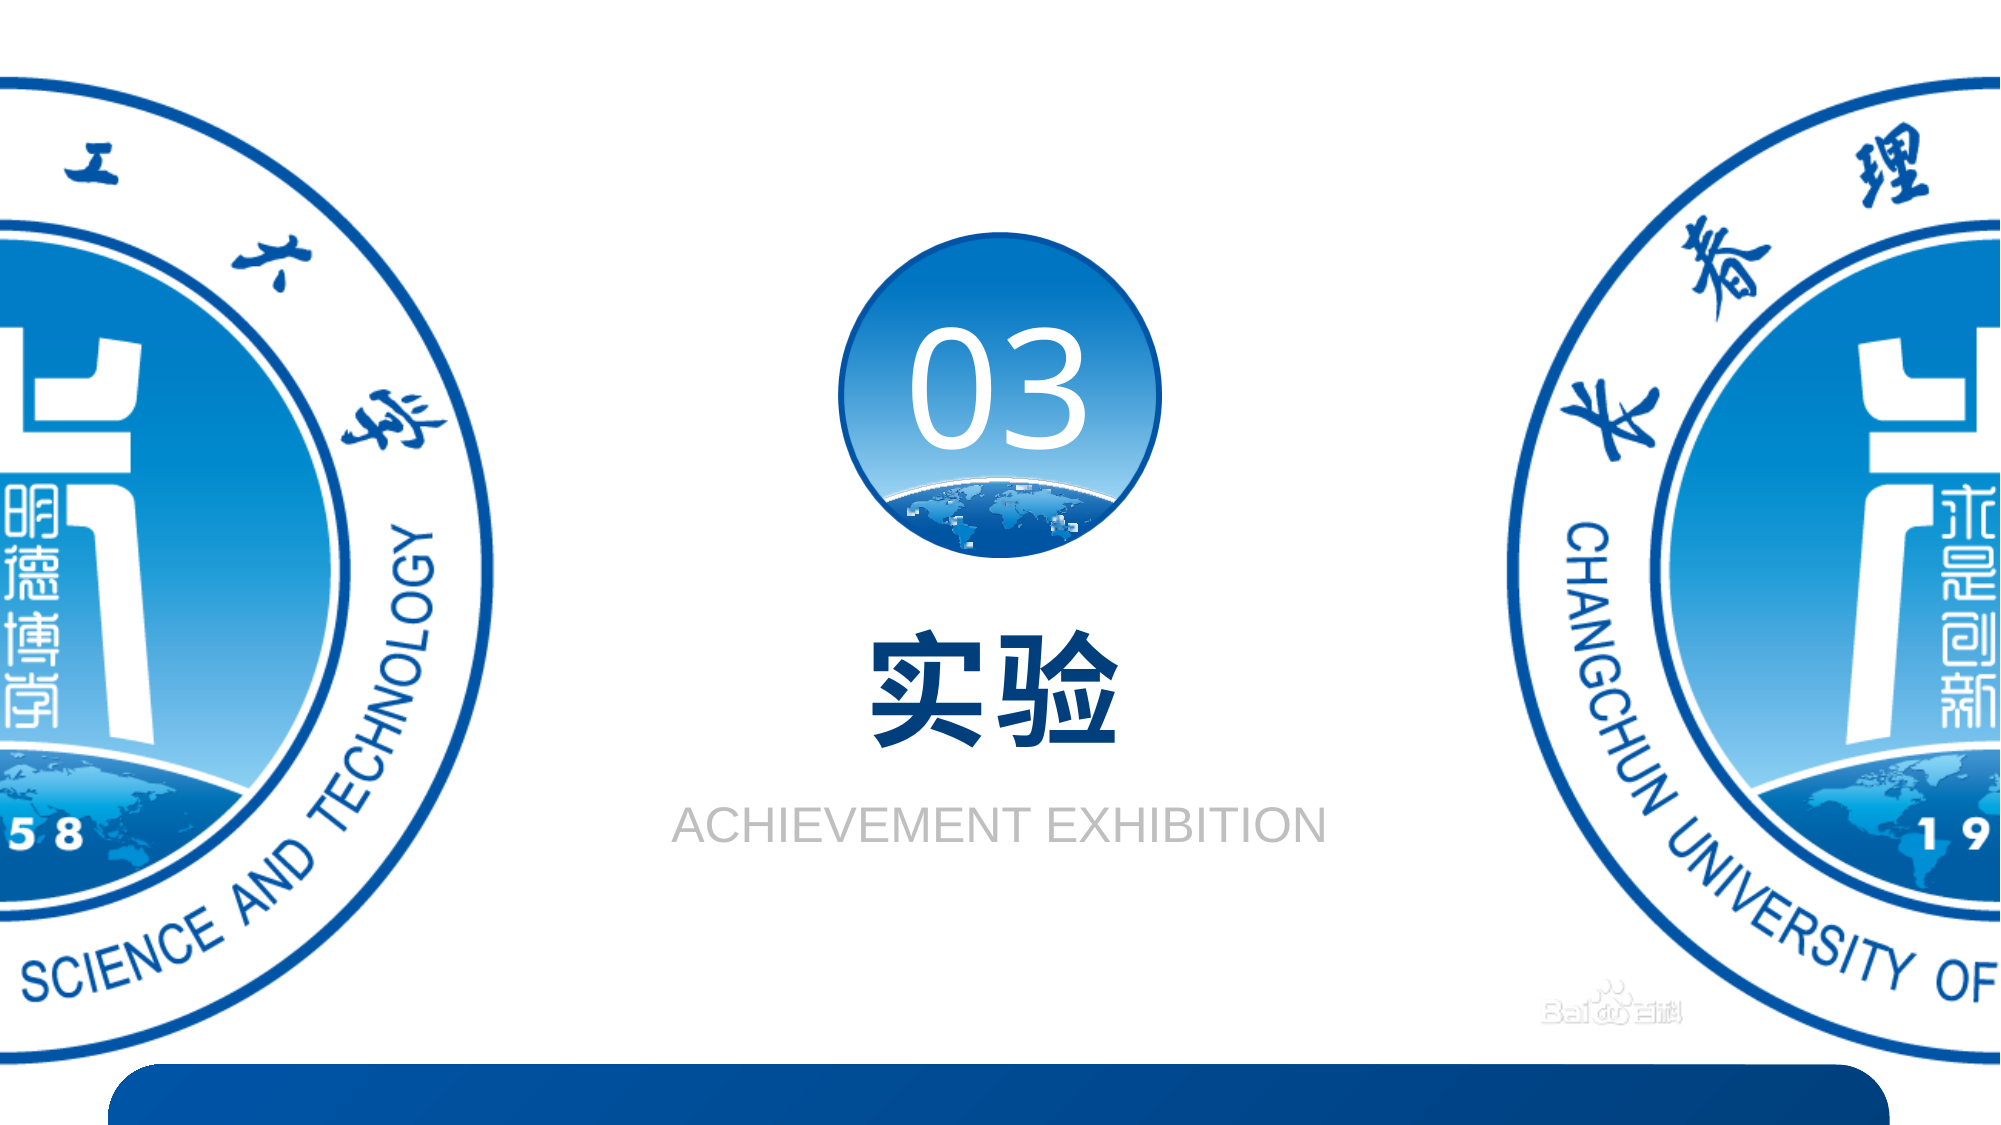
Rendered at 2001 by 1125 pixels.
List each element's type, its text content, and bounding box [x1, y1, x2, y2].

list 03 [860, 286, 1140, 504]
list ACHIEVEMENT EXHIBITION [110, 791, 1890, 871]
picture [0, 69, 502, 801]
picture [0, 811, 502, 1073]
title 实验 [171, 622, 1815, 774]
picture [838, 232, 1162, 558]
picture [1498, 69, 2000, 1073]
